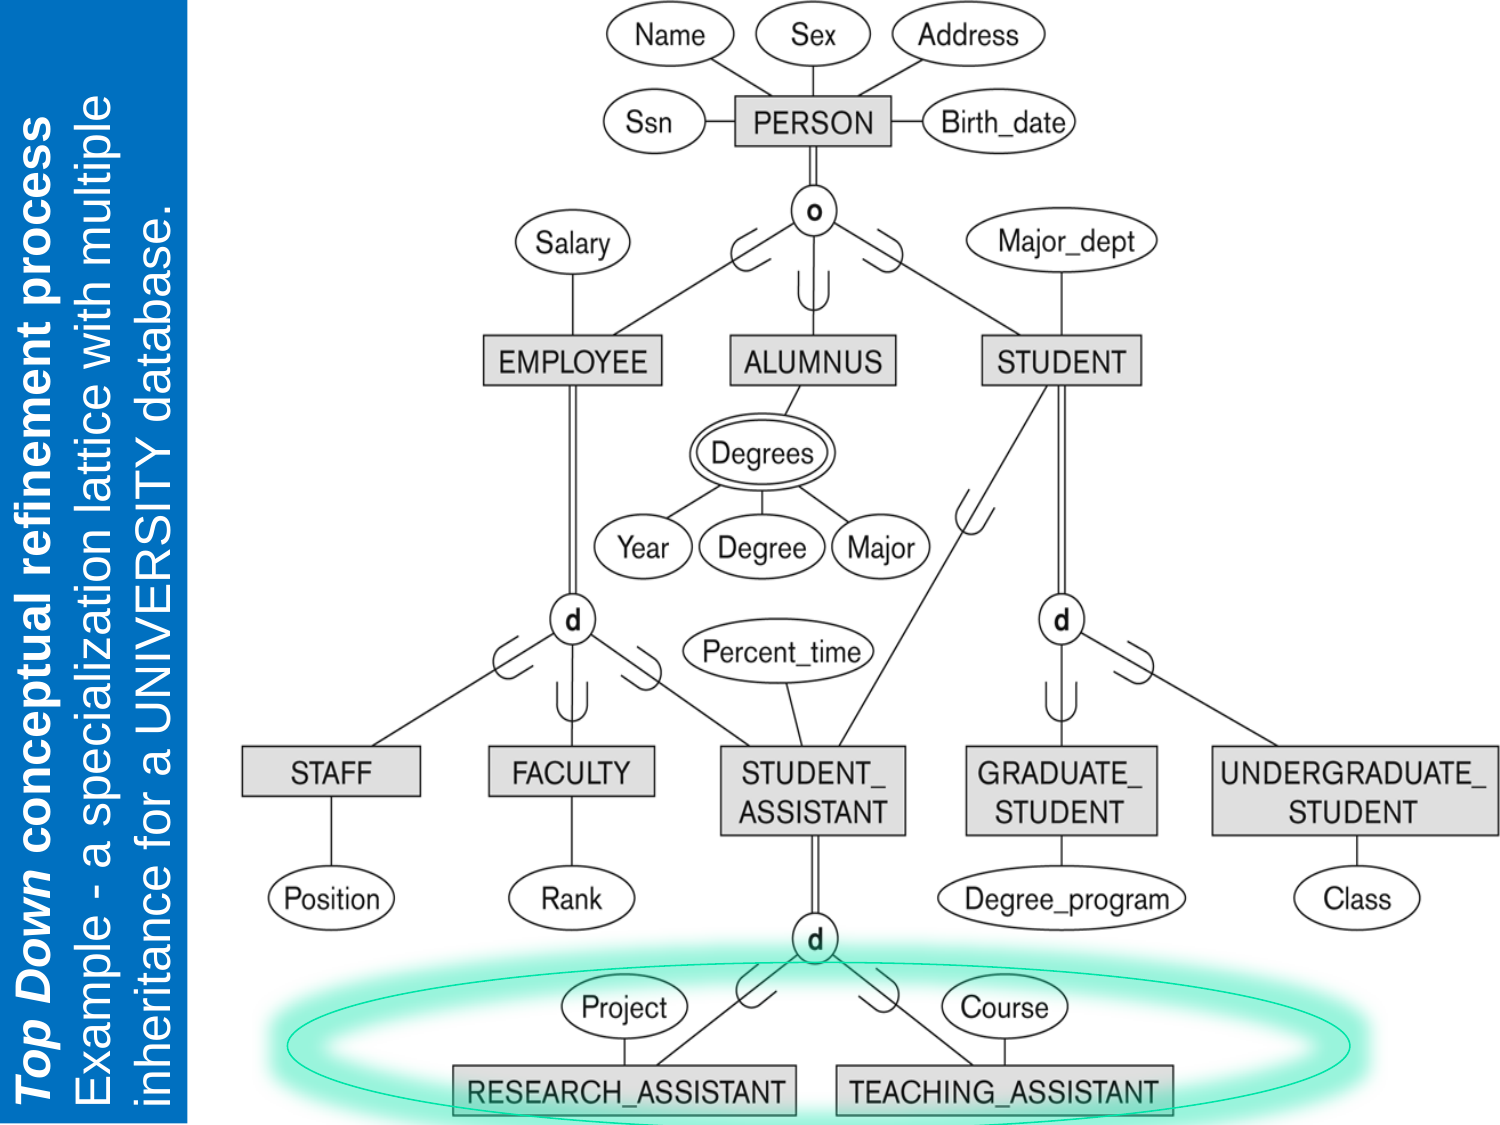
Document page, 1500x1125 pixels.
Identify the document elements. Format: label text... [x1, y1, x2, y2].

picture [177, 0, 1500, 1124]
title Top Down conceptual refinement process Example - a specialization lattice with multiple inheritance for a UNIVERSITY database. [0, 0, 175, 1124]
